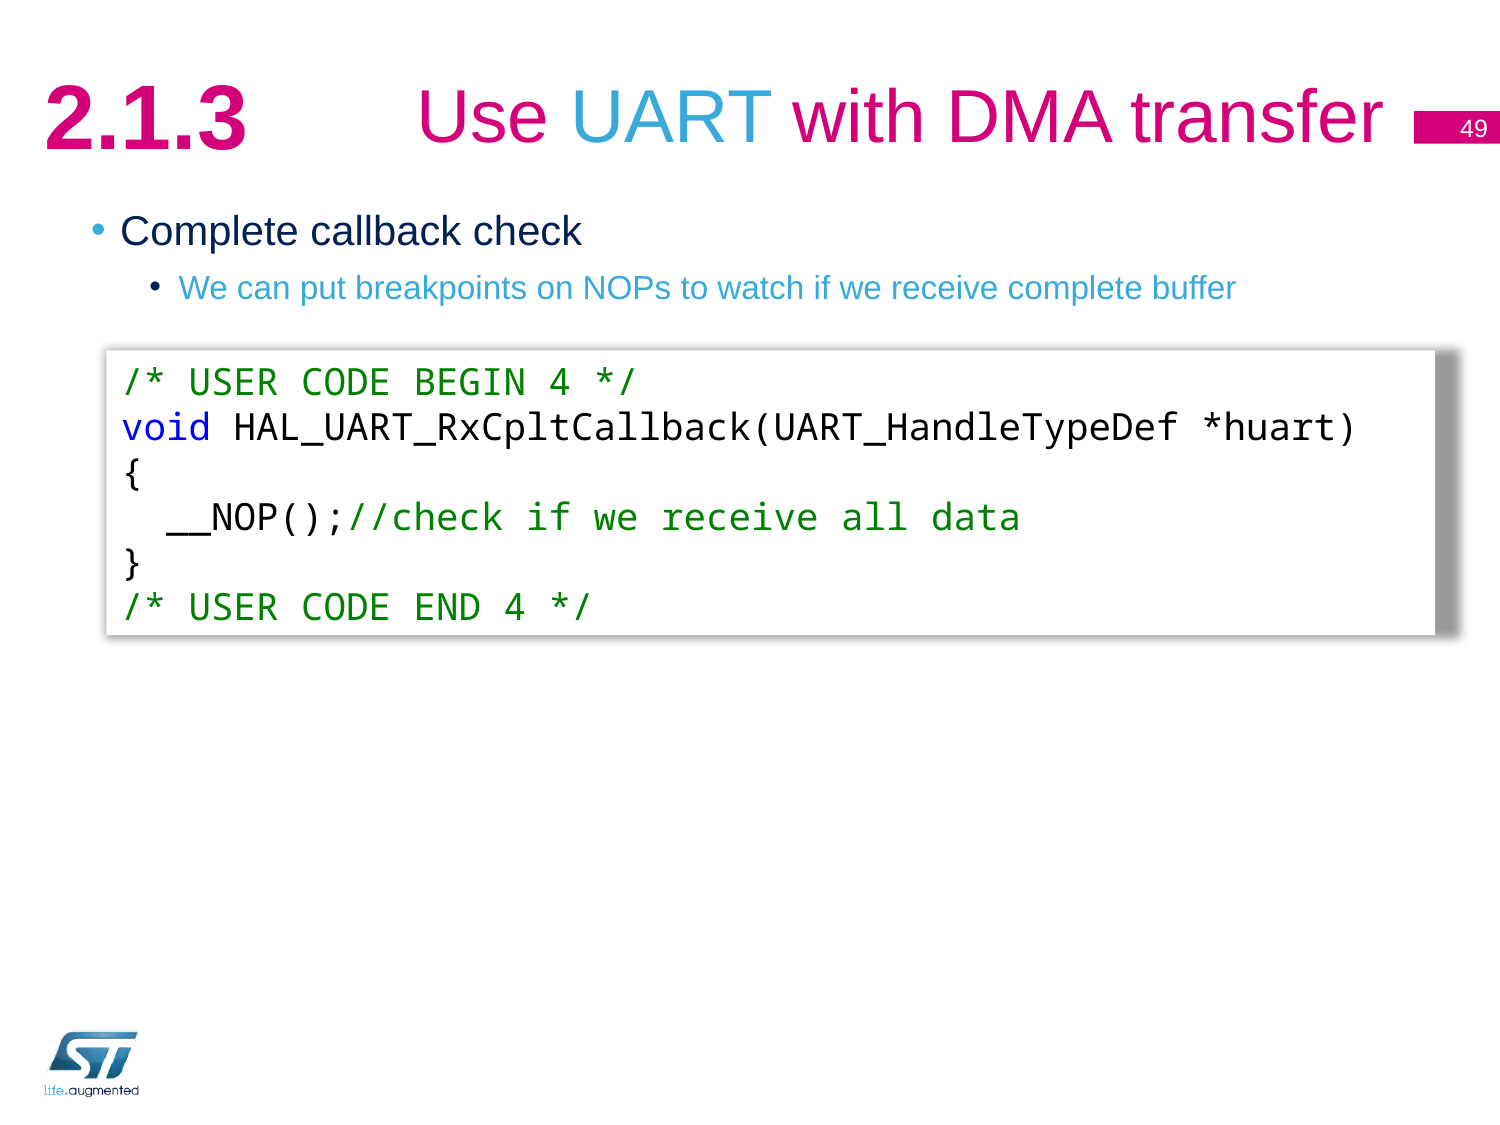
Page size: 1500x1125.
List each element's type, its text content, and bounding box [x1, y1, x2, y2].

list Complete callback check We can put breakpoints on NOPs to watch if we receive complete buffer [75, 196, 1500, 520]
text_box 2.1.3 [29, 19, 313, 207]
picture [36, 1022, 147, 1103]
title Use UART with DMA transfer [74, 18, 1400, 196]
slide_number 49 [1413, 111, 1500, 144]
text_box /* USER CODE BEGIN 4 */ void HAL_UART_RxCpltCallback(UART_HandleTypeDef *huart) { __NOP();//check if we receive all data } /* USER CODE END 4 */ [106, 350, 1436, 636]
